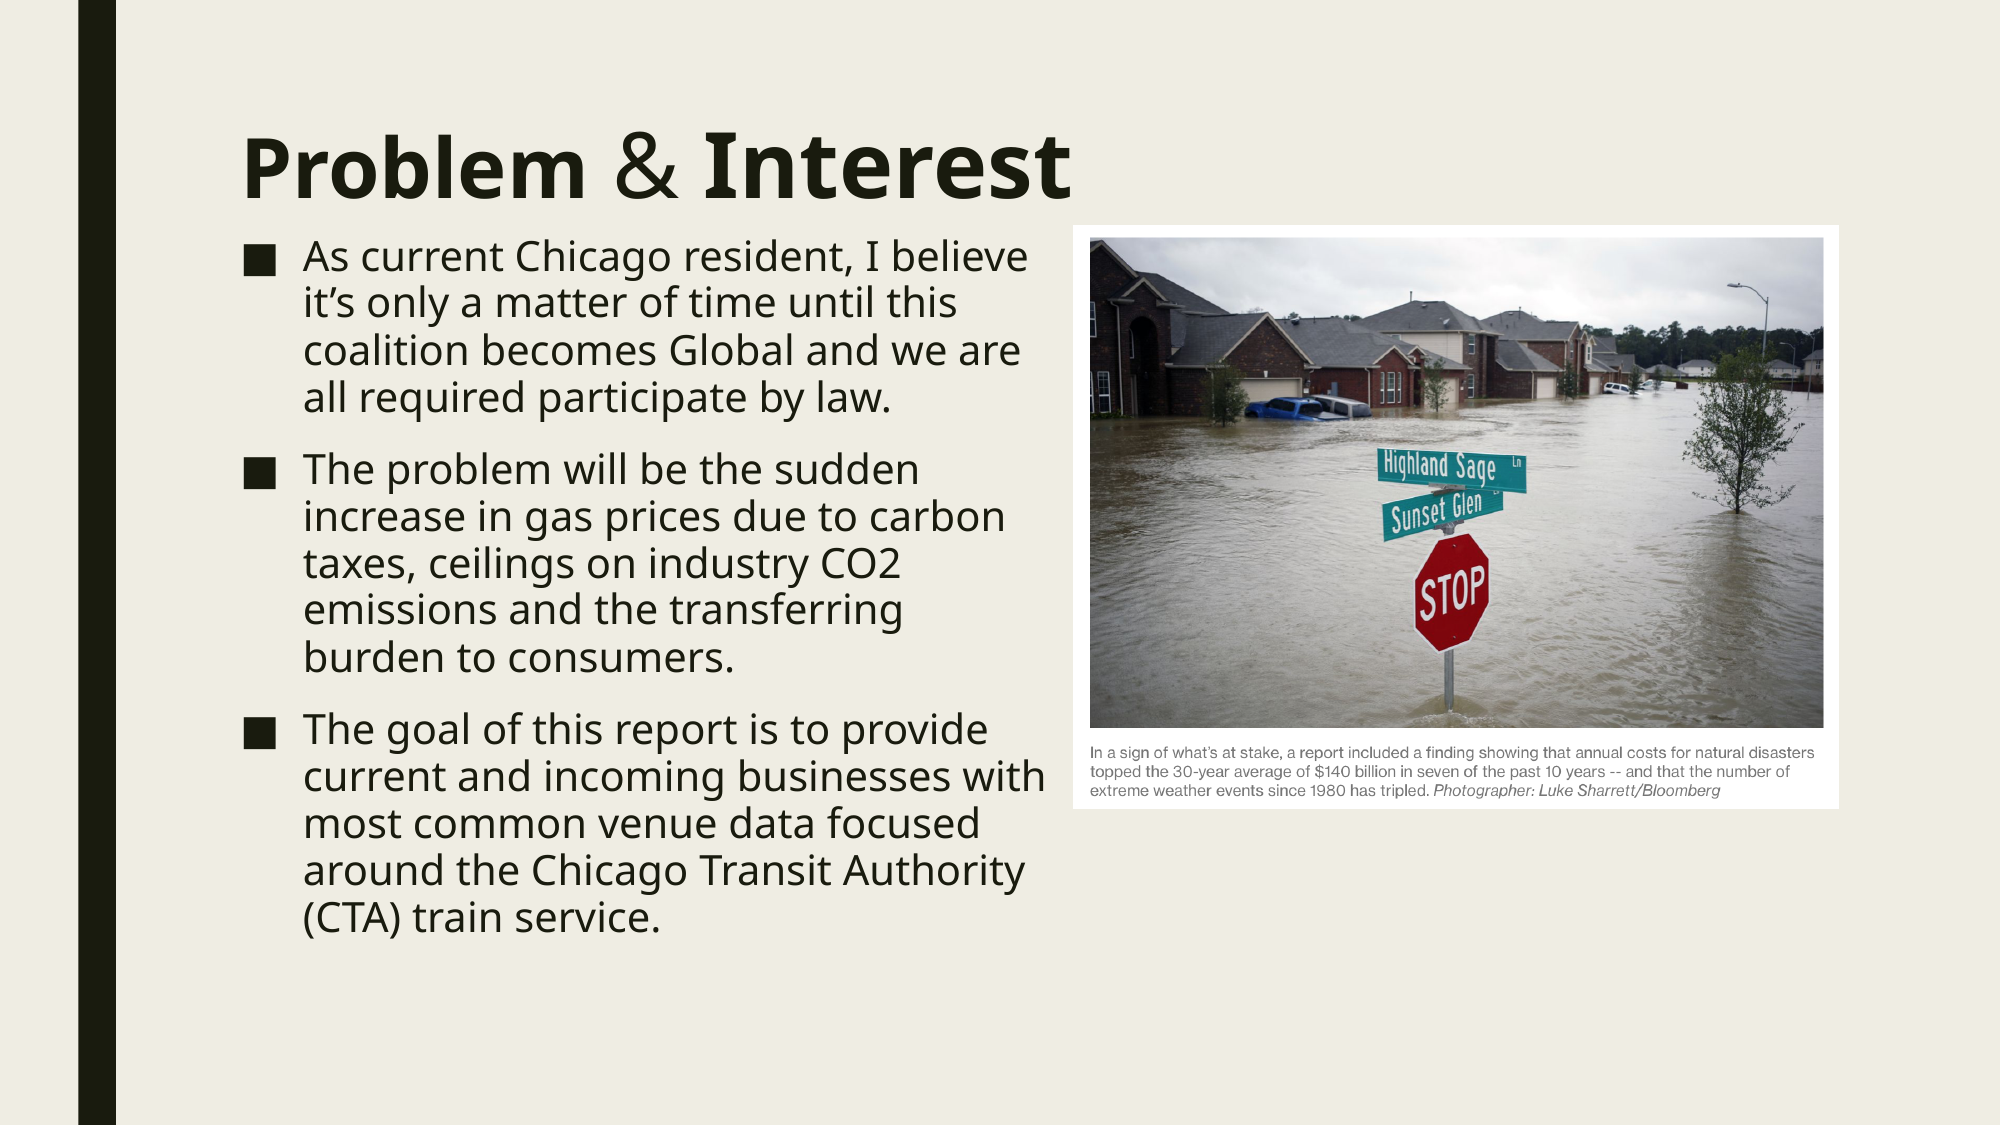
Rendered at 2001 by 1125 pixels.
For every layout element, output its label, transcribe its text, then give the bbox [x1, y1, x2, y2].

title Problem & Interest [225, 112, 1800, 225]
list As current Chicago resident, I believe it’s only a matter of time until this coalition becomes Global and we are all required participate by law. The problem will be the sudden increase in gas prices due to carbon taxes, ceilings on industry CO2 emissions and the transferring burden to consumers. The goal of this report is to provide current and incoming businesses with most common venue data focused around the Chicago Transit Authority (CTA) train service. [225, 225, 1074, 1125]
picture [1073, 225, 1839, 809]
